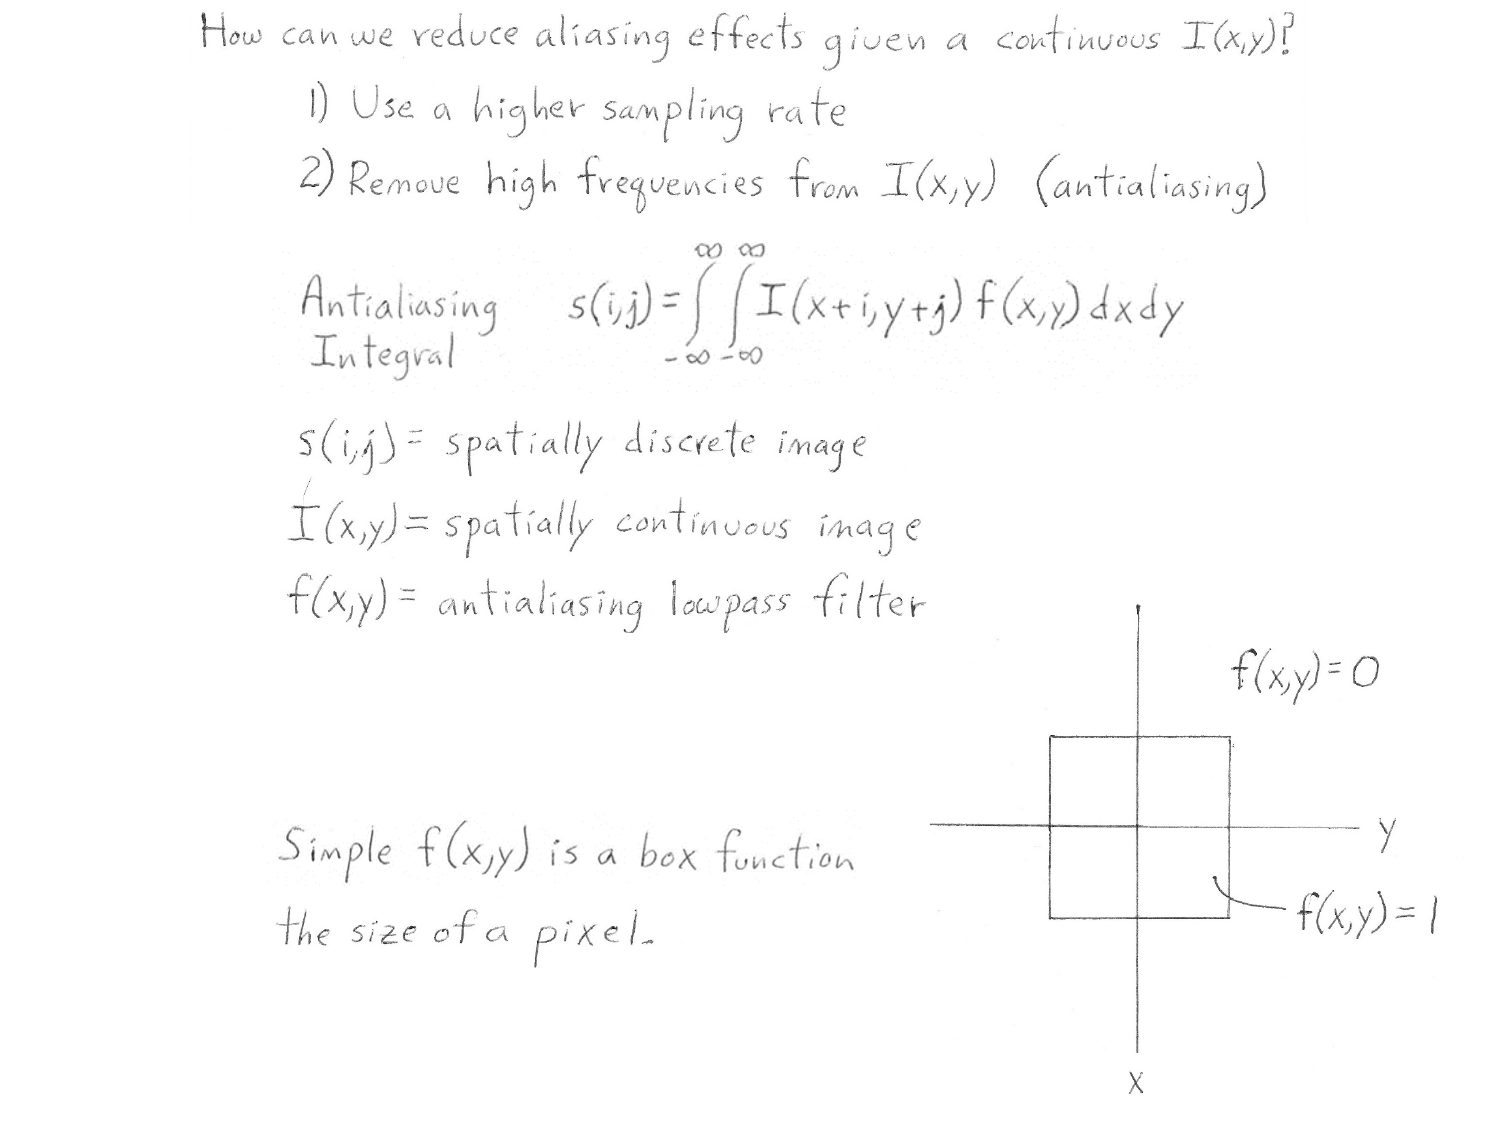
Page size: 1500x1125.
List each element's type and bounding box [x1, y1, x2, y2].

picture [269, 404, 1471, 1112]
picture [189, 0, 1311, 393]
picture [254, 794, 862, 976]
